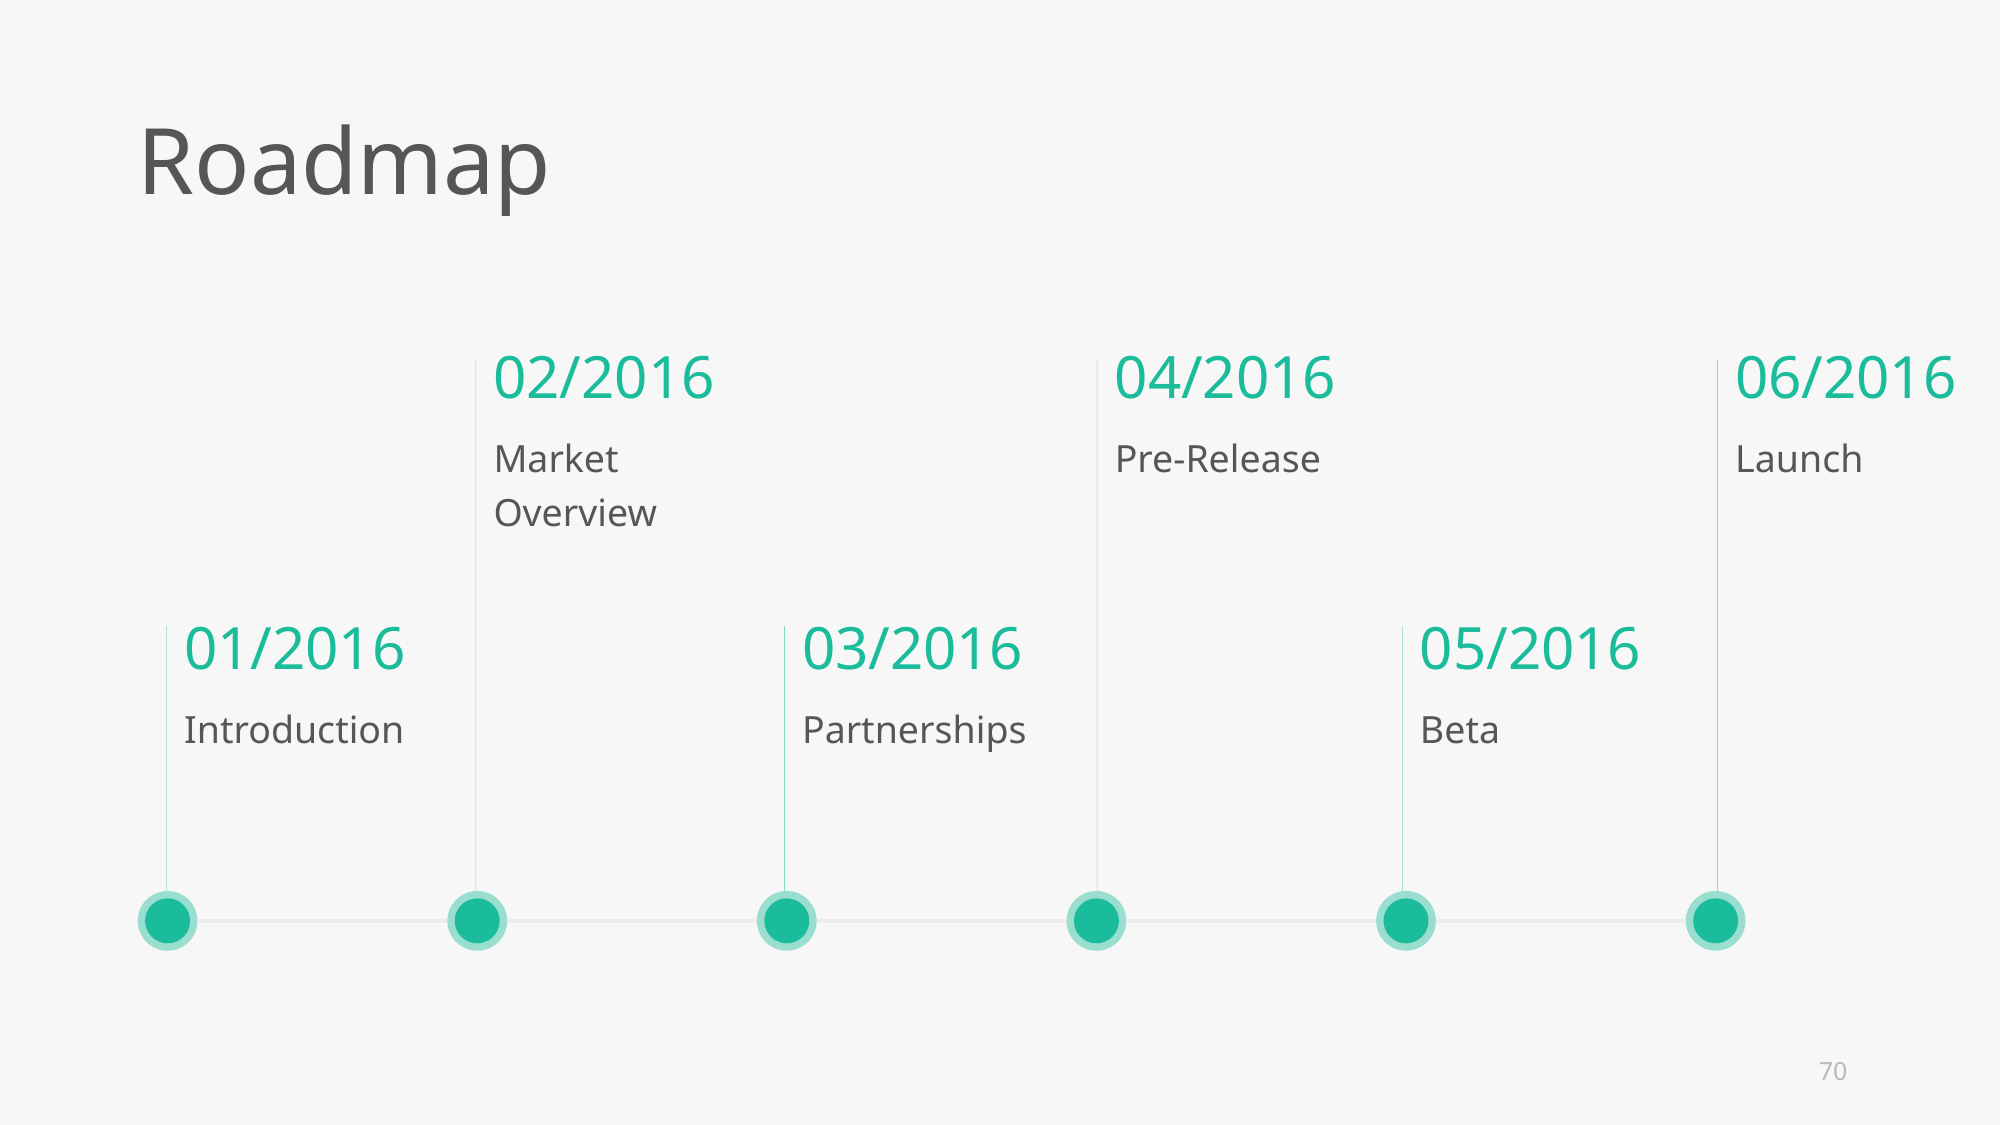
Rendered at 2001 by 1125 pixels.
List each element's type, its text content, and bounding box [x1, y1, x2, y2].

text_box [756, 890, 817, 951]
text_box 06/2016 [1717, 332, 1995, 418]
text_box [447, 890, 508, 951]
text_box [1376, 890, 1436, 951]
text_box 05/2016 [1402, 604, 1680, 689]
text_box Launch [1718, 418, 1995, 487]
text_box 01/2016 [166, 604, 445, 689]
text_box Partnerships [785, 690, 1062, 759]
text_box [137, 890, 198, 951]
slide_number 70 [1412, 1042, 1863, 1103]
text_box 03/2016 [784, 604, 1062, 689]
text_box Pre-Release [1098, 418, 1375, 487]
text_box Introduction [167, 690, 445, 759]
text_box 04/2016 [1097, 332, 1375, 418]
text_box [1066, 890, 1127, 951]
list Roadmap [137, 108, 873, 224]
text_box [1685, 890, 1746, 951]
text_box 02/2016 [475, 332, 754, 418]
text_box Market Overview [477, 418, 754, 541]
text_box Beta [1403, 690, 1680, 759]
